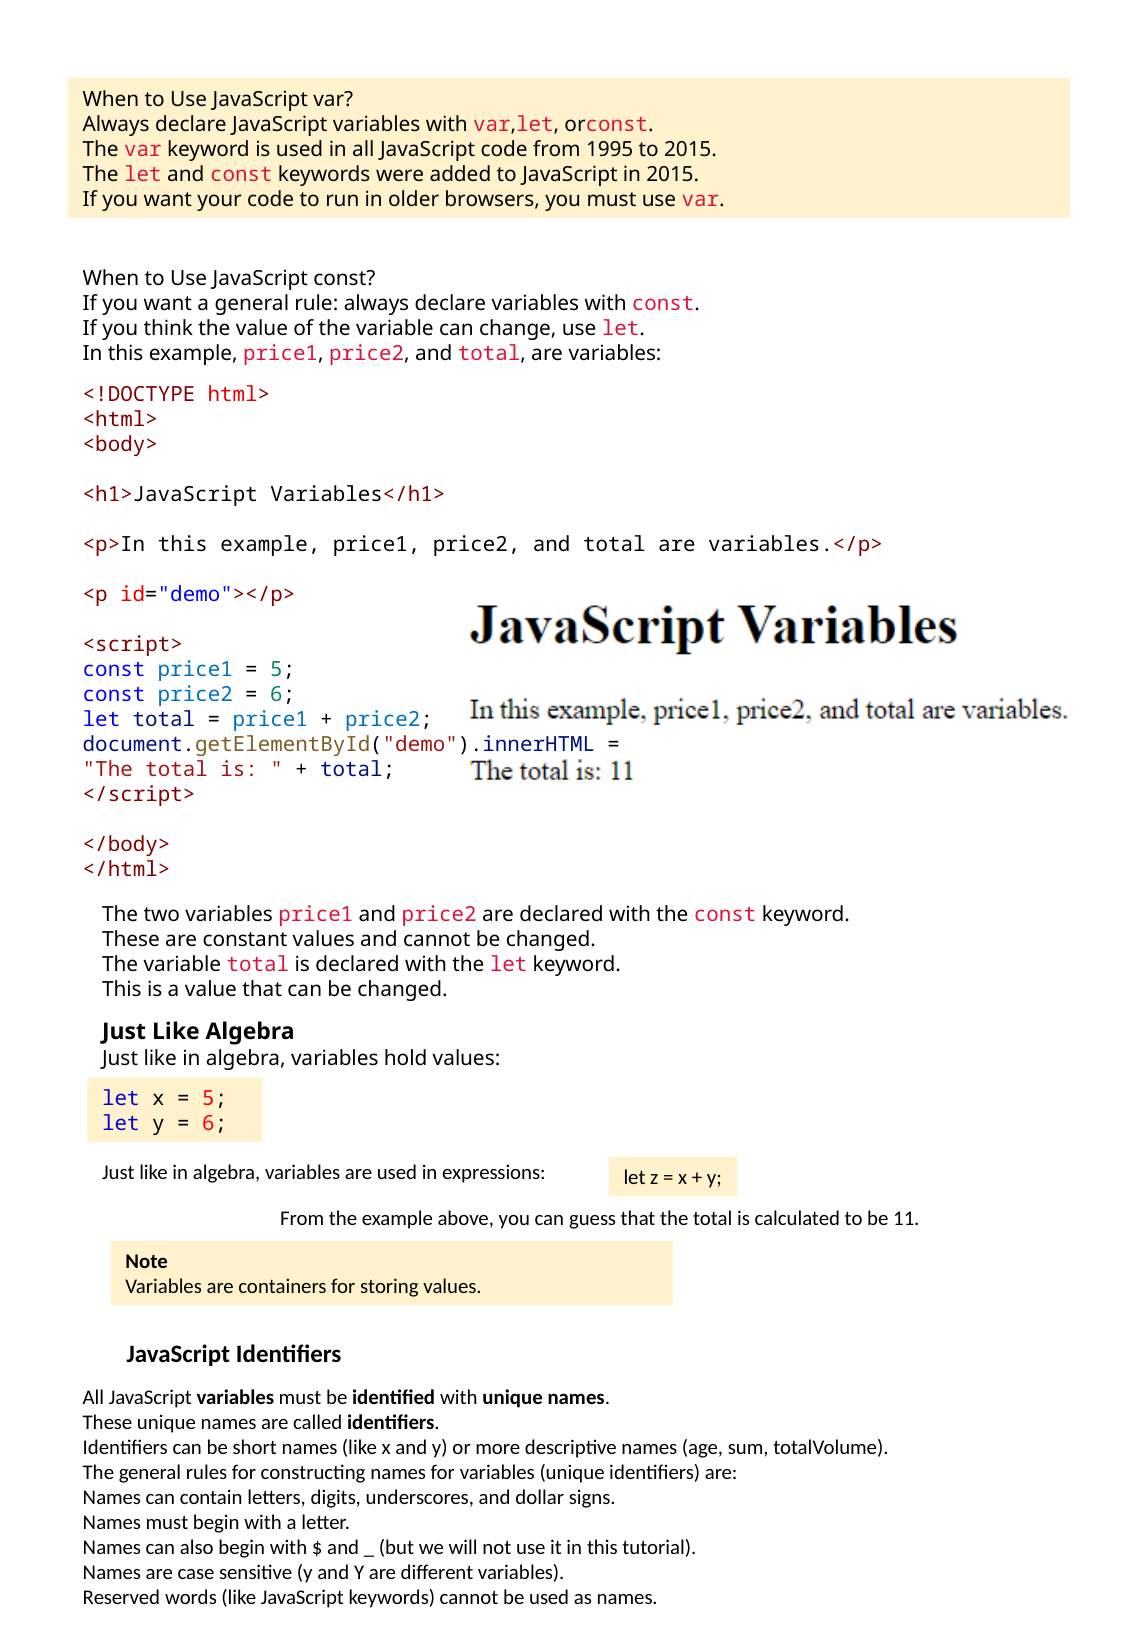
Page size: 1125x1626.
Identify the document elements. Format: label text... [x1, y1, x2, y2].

picture [458, 565, 1094, 813]
text_box When to Use JavaScript var? Always declare JavaScript variables with var,let, orconst. The var keyword is used in all JavaScript code from 1995 to 2015. The let and const keywords were added to JavaScript in 2015. If you want your code to run in older browsers, you must use var. [67, 77, 1070, 218]
text_box Just Like Algebra Just like in algebra, variables hold values: [87, 1009, 650, 1077]
text_box <!DOCTYPE html> <html> <body> <h1>JavaScript Variables</h1> <p>In this example, price1, price2, and total are variables.</p> <p id="demo"></p> <script> const price1 = 5; const price2 = 6; let total = price1 + price2; document.getElementById("demo").innerHTML = "The total is: " + total; </script> </body> </html> [67, 373, 1094, 888]
text_box From the example above, you can guess that the total is calculated to be 11. [265, 1196, 1125, 1237]
text_box JavaScript Identifiers [111, 1330, 357, 1376]
text_box Just like in algebra, variables are used in expressions: [87, 1150, 650, 1191]
text_box When to Use JavaScript const? If you want a general rule: always declare variables with const. If you think the value of the variable can change, use let. In this example, price1, price2, and total, are variables: [67, 257, 1070, 372]
text_box let z = x + y; [608, 1156, 738, 1196]
text_box The two variables price1 and price2 are declared with the const keyword. These are constant values and cannot be changed. The variable total is declared with the let keyword. This is a value that can be changed. [87, 893, 1094, 1008]
text_box All JavaScript variables must be identified with unique names. These unique names are called identifiers. Identifiers can be short names (like x and y) or more descriptive names (age, sum, totalVolume). The general rules for constructing names for variables (unique identifiers) are: Names can contain letters, digits, underscores, and dollar signs. Names must begin with a letter. Names can also begin with $ and _ (but we will not use it in this tutorial). Names are case sensitive (y and Y are different variables). Reserved words (like JavaScript keywords) cannot be used as names. [67, 1376, 1125, 1616]
text_box let x = 5; let y = 6; [87, 1077, 263, 1143]
text_box Note Variables are containers for storing values. [110, 1240, 673, 1306]
